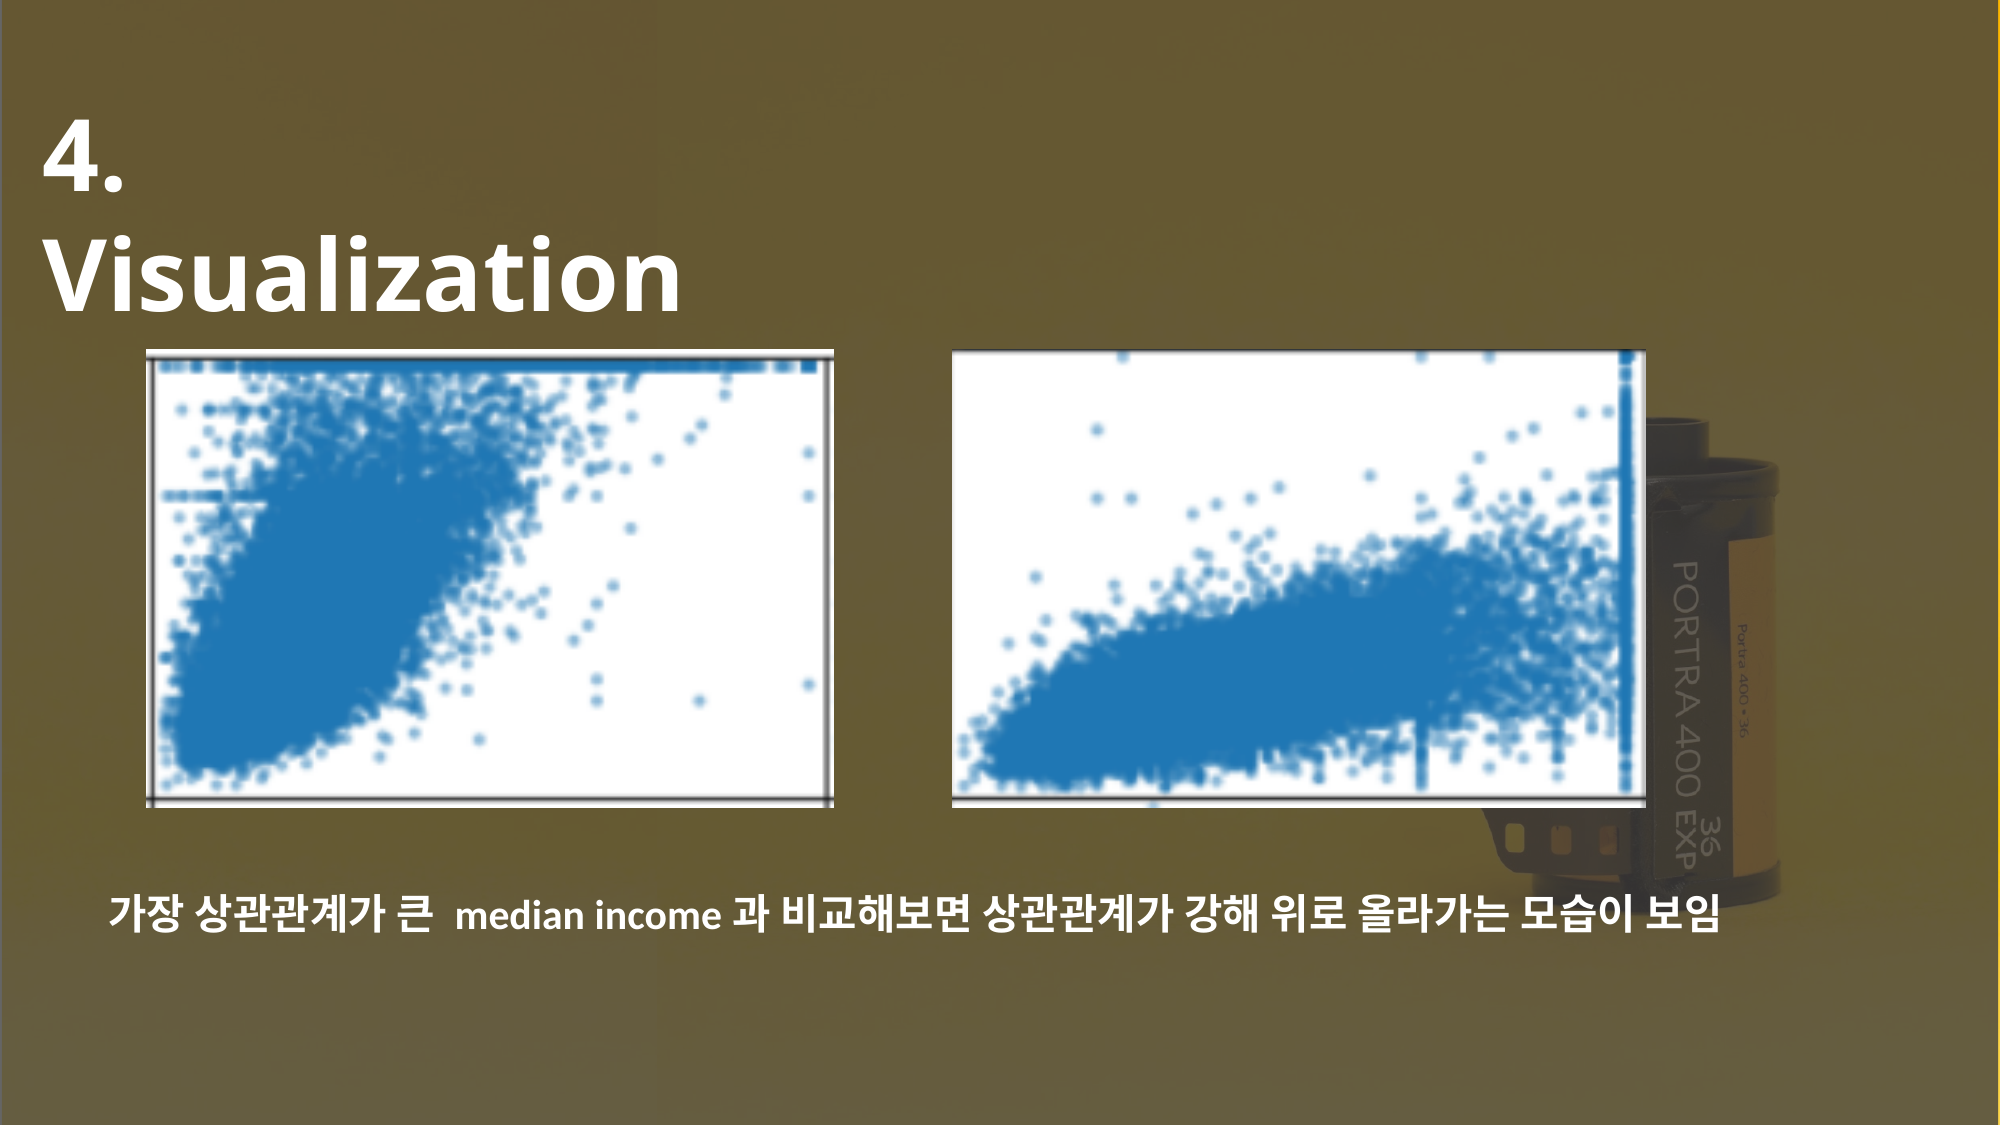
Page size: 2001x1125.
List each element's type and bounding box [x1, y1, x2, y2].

picture [952, 349, 1647, 808]
picture [146, 349, 834, 808]
text_box [1, 0, 2000, 1125]
